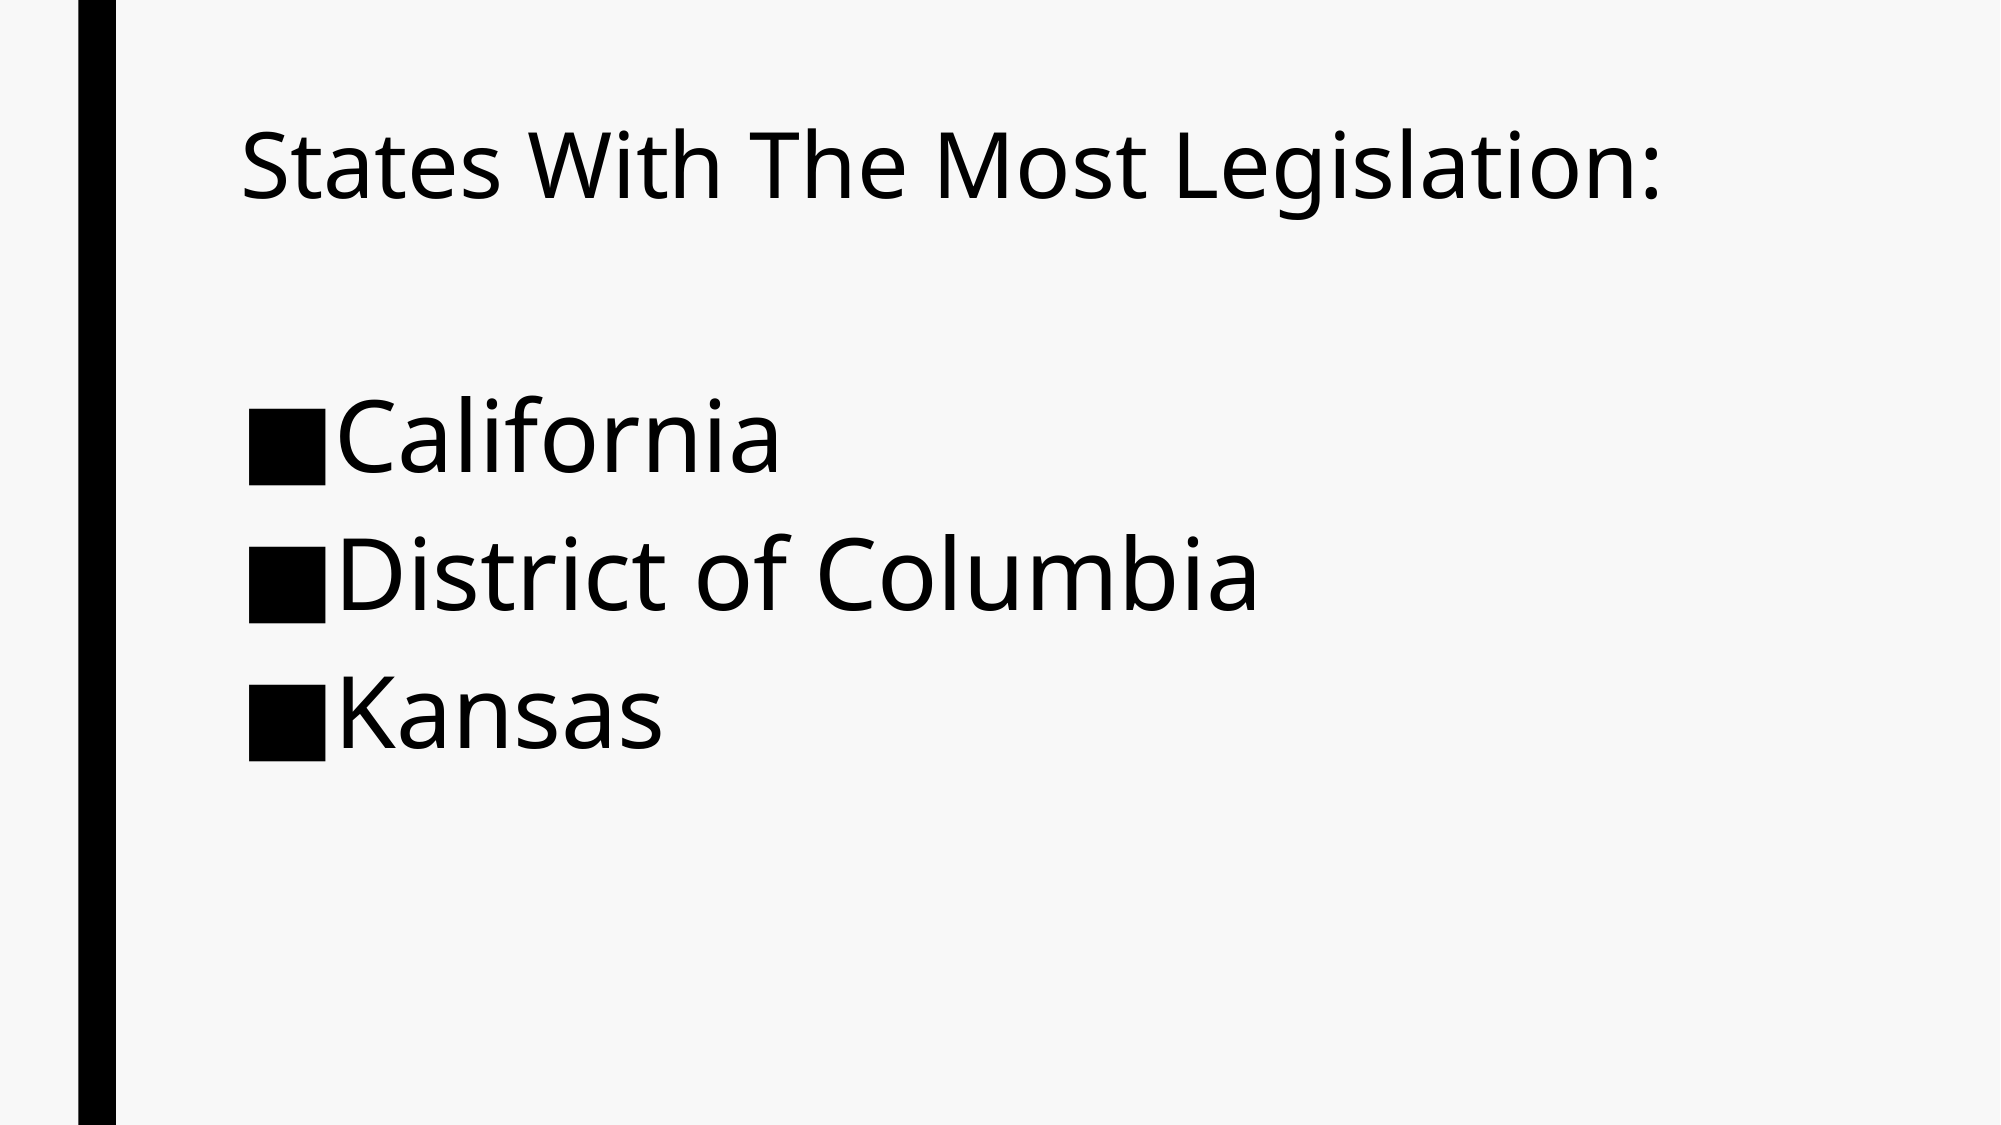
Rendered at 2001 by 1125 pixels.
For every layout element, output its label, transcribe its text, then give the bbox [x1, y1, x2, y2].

list California District of Columbia Kansas [225, 375, 1800, 963]
title States With The Most Legislation: [225, 112, 1800, 357]
